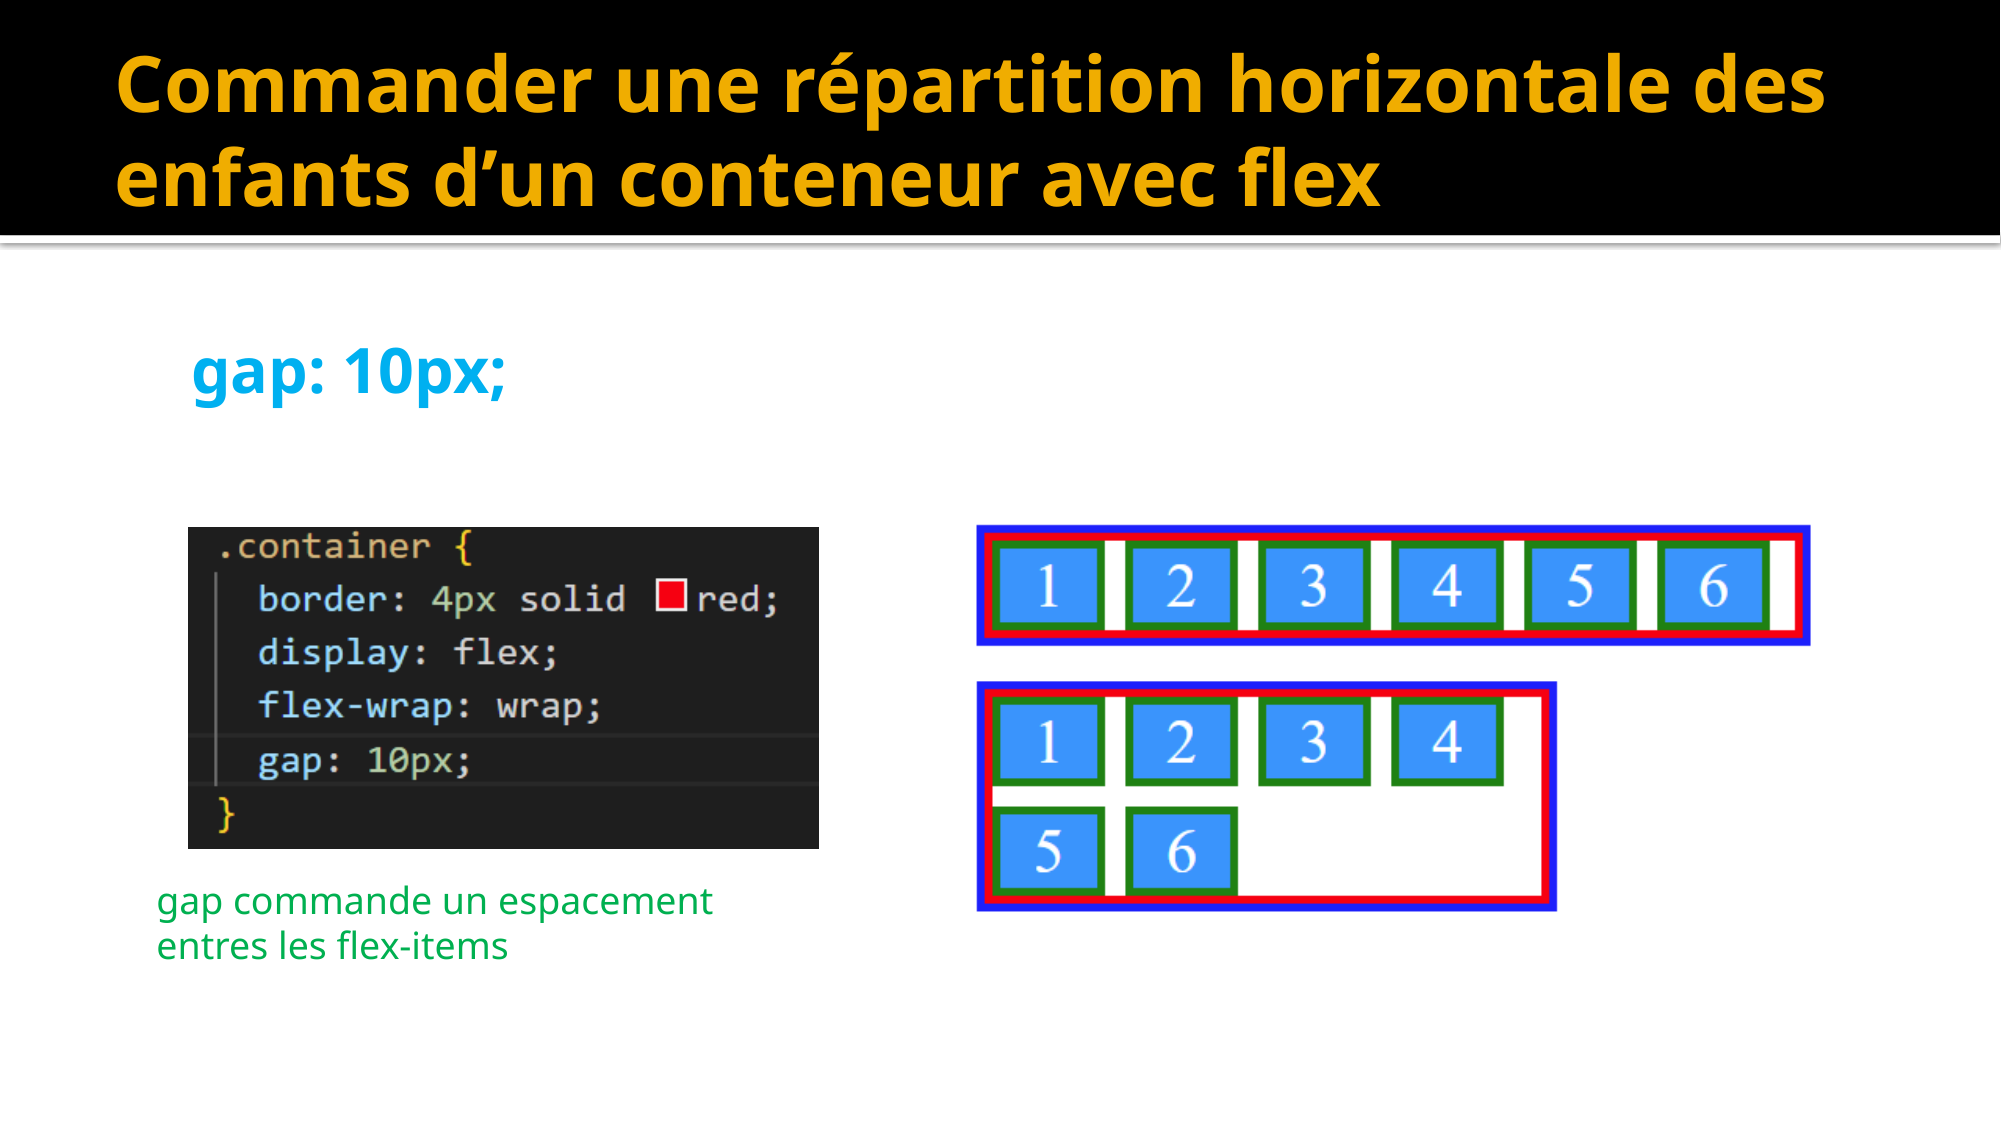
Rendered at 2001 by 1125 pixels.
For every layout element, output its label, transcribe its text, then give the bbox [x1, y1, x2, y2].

text_box gap commande un espacement entres les flex-items [141, 869, 739, 975]
picture [969, 519, 1814, 654]
title Commander une répartition horizontale des enfants d’un conteneur avec flex [99, 25, 1900, 231]
text_box gap: 10px; [175, 323, 1901, 414]
picture [974, 680, 1562, 918]
picture [188, 527, 819, 849]
